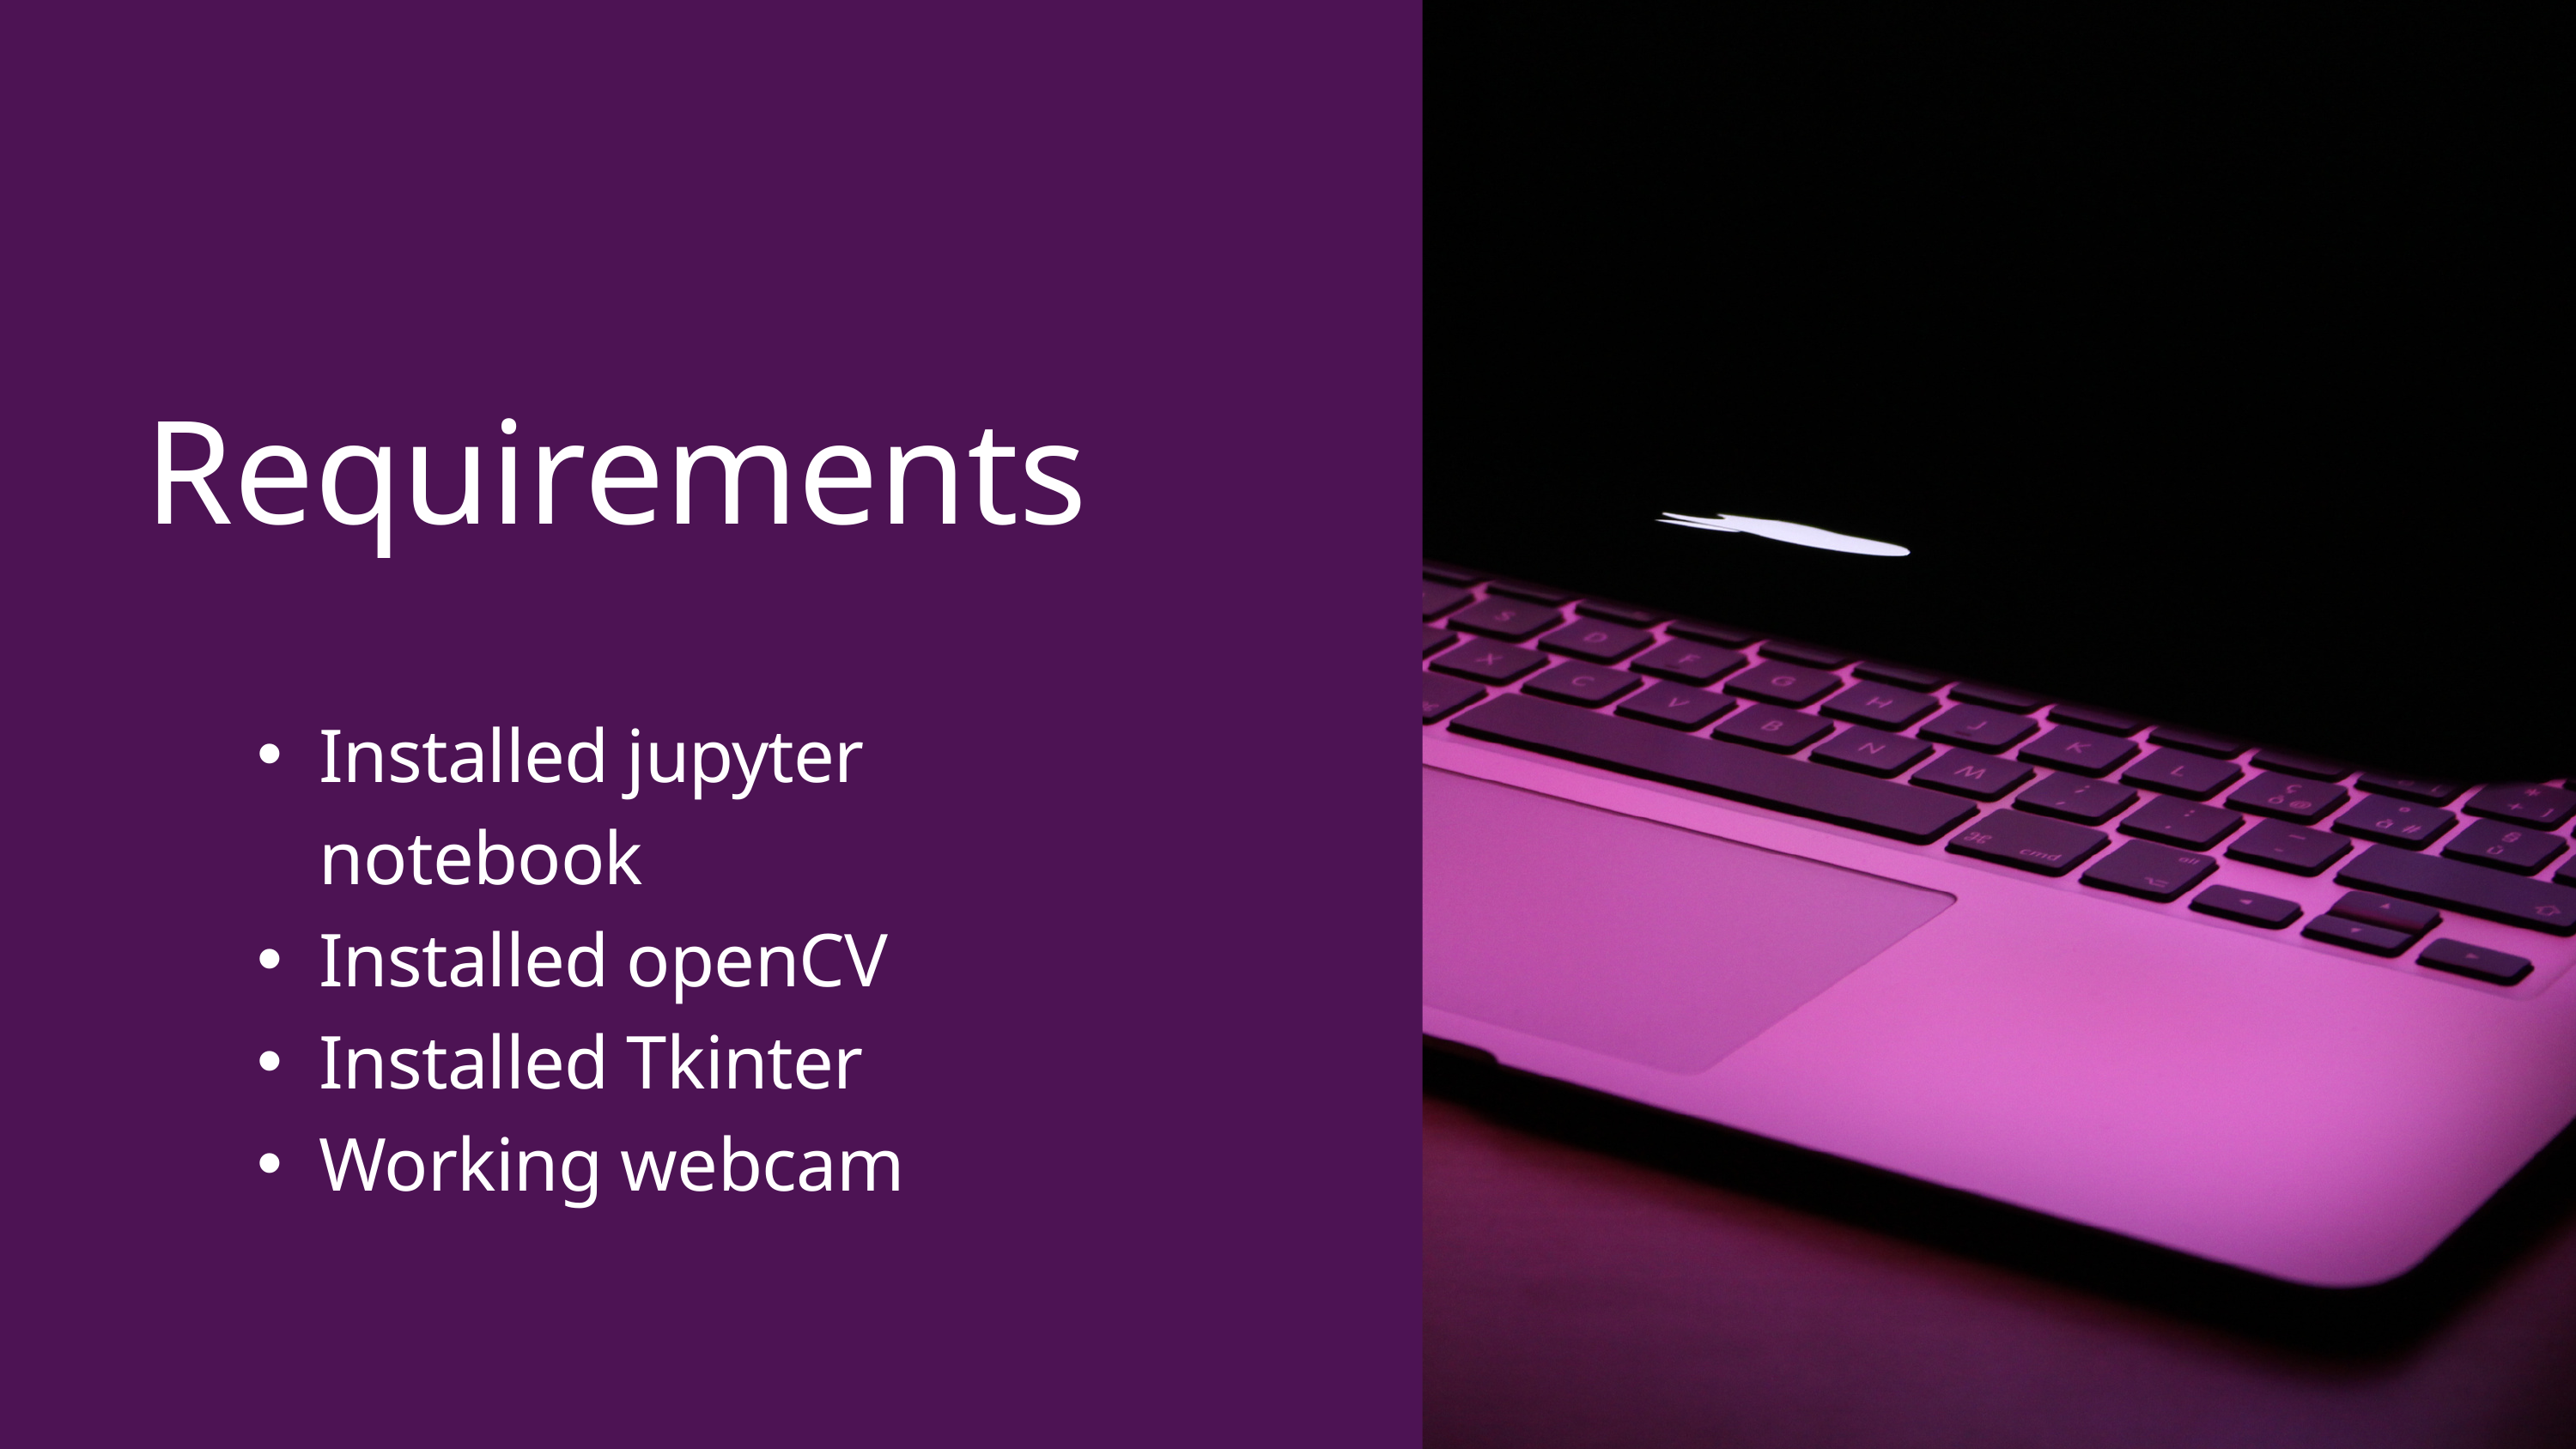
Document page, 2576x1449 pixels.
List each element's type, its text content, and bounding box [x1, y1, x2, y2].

text_box Installed jupyter notebook Installed openCV Installed Tkinter Working webcam [194, 694, 1130, 1206]
text_box Requirements [144, 384, 1289, 554]
picture [1422, 0, 2576, 1449]
